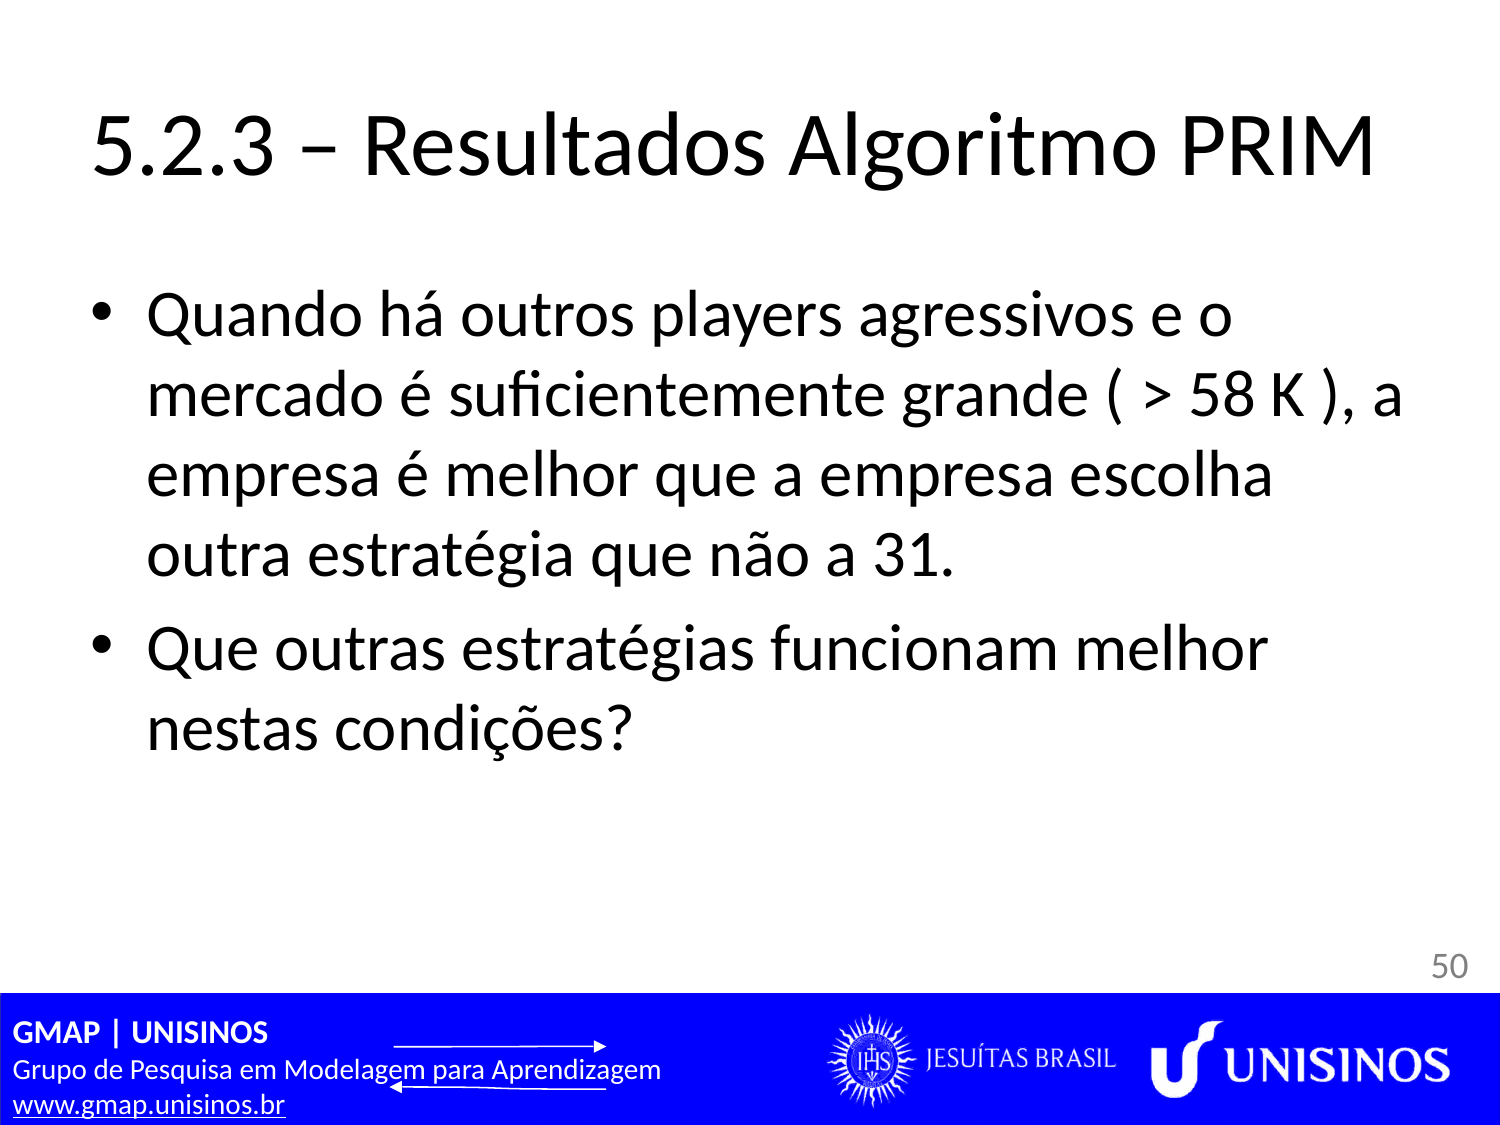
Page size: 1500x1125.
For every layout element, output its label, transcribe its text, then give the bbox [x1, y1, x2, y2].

title 5.2.3 – Resultados Algoritmo PRIM [75, 45, 1425, 233]
picture [0, 993, 1500, 1125]
list Quando há outros players agressivos e o mercado é suficientemente grande ( > 58 K ), a empresa é melhor que a empresa escolha outra estratégia que não a 31. Que outras estratégias funcionam melhor nestas condições? [75, 262, 1447, 988]
